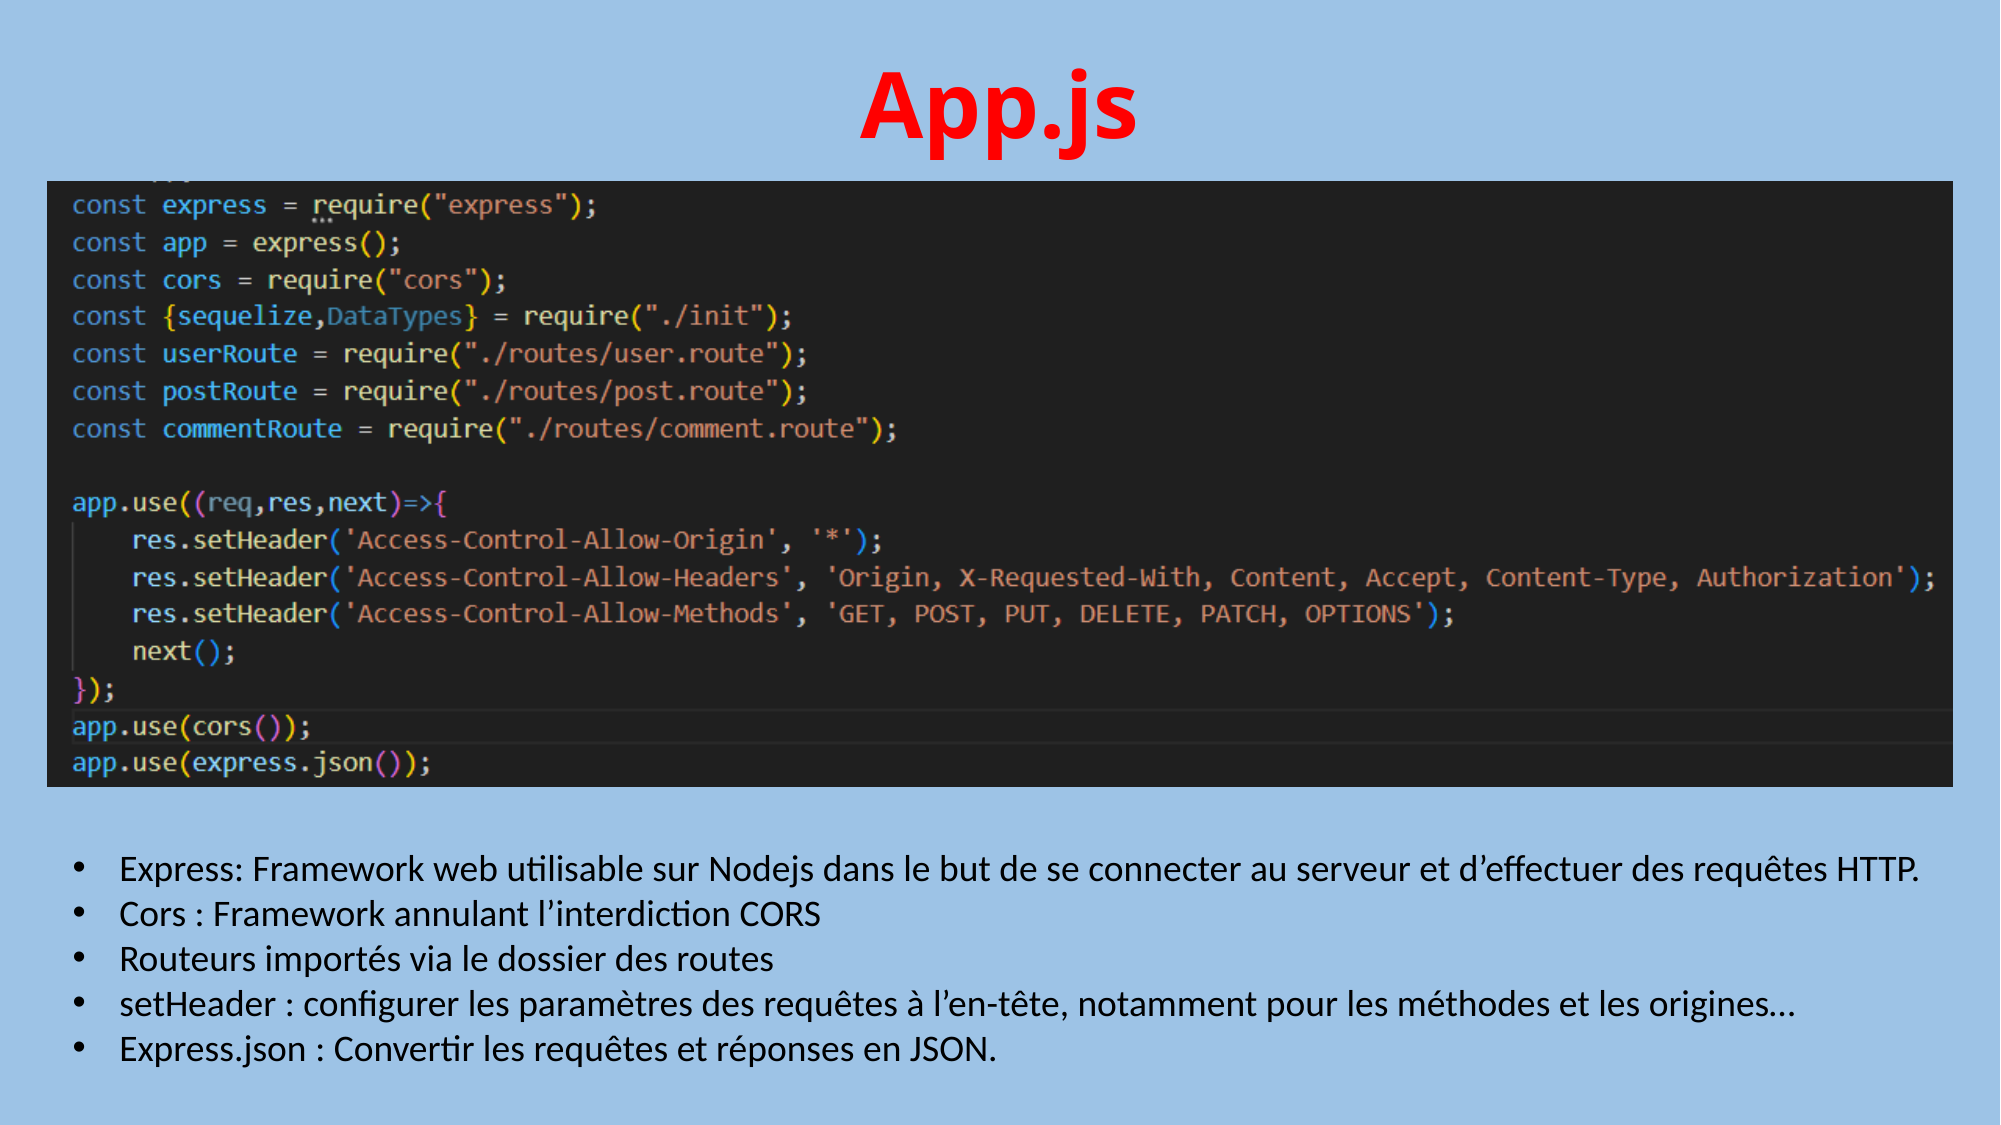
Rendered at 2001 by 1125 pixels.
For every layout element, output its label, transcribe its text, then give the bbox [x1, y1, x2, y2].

text_box Express: Framework web utilisable sur Nodejs dans le but de se connecter au serveur et d’effectuer des requêtes HTTP. Cors : Framework annulant l’interdiction CORS Routeurs importés via le dossier des routes setHeader : configurer les paramètres des requêtes à l’en-tête, notamment pour les méthodes et les origines… Express.json : Convertir les requêtes et réponses en JSON. [57, 836, 1939, 1077]
title App.js [137, 0, 1863, 181]
picture [47, 181, 1953, 787]
